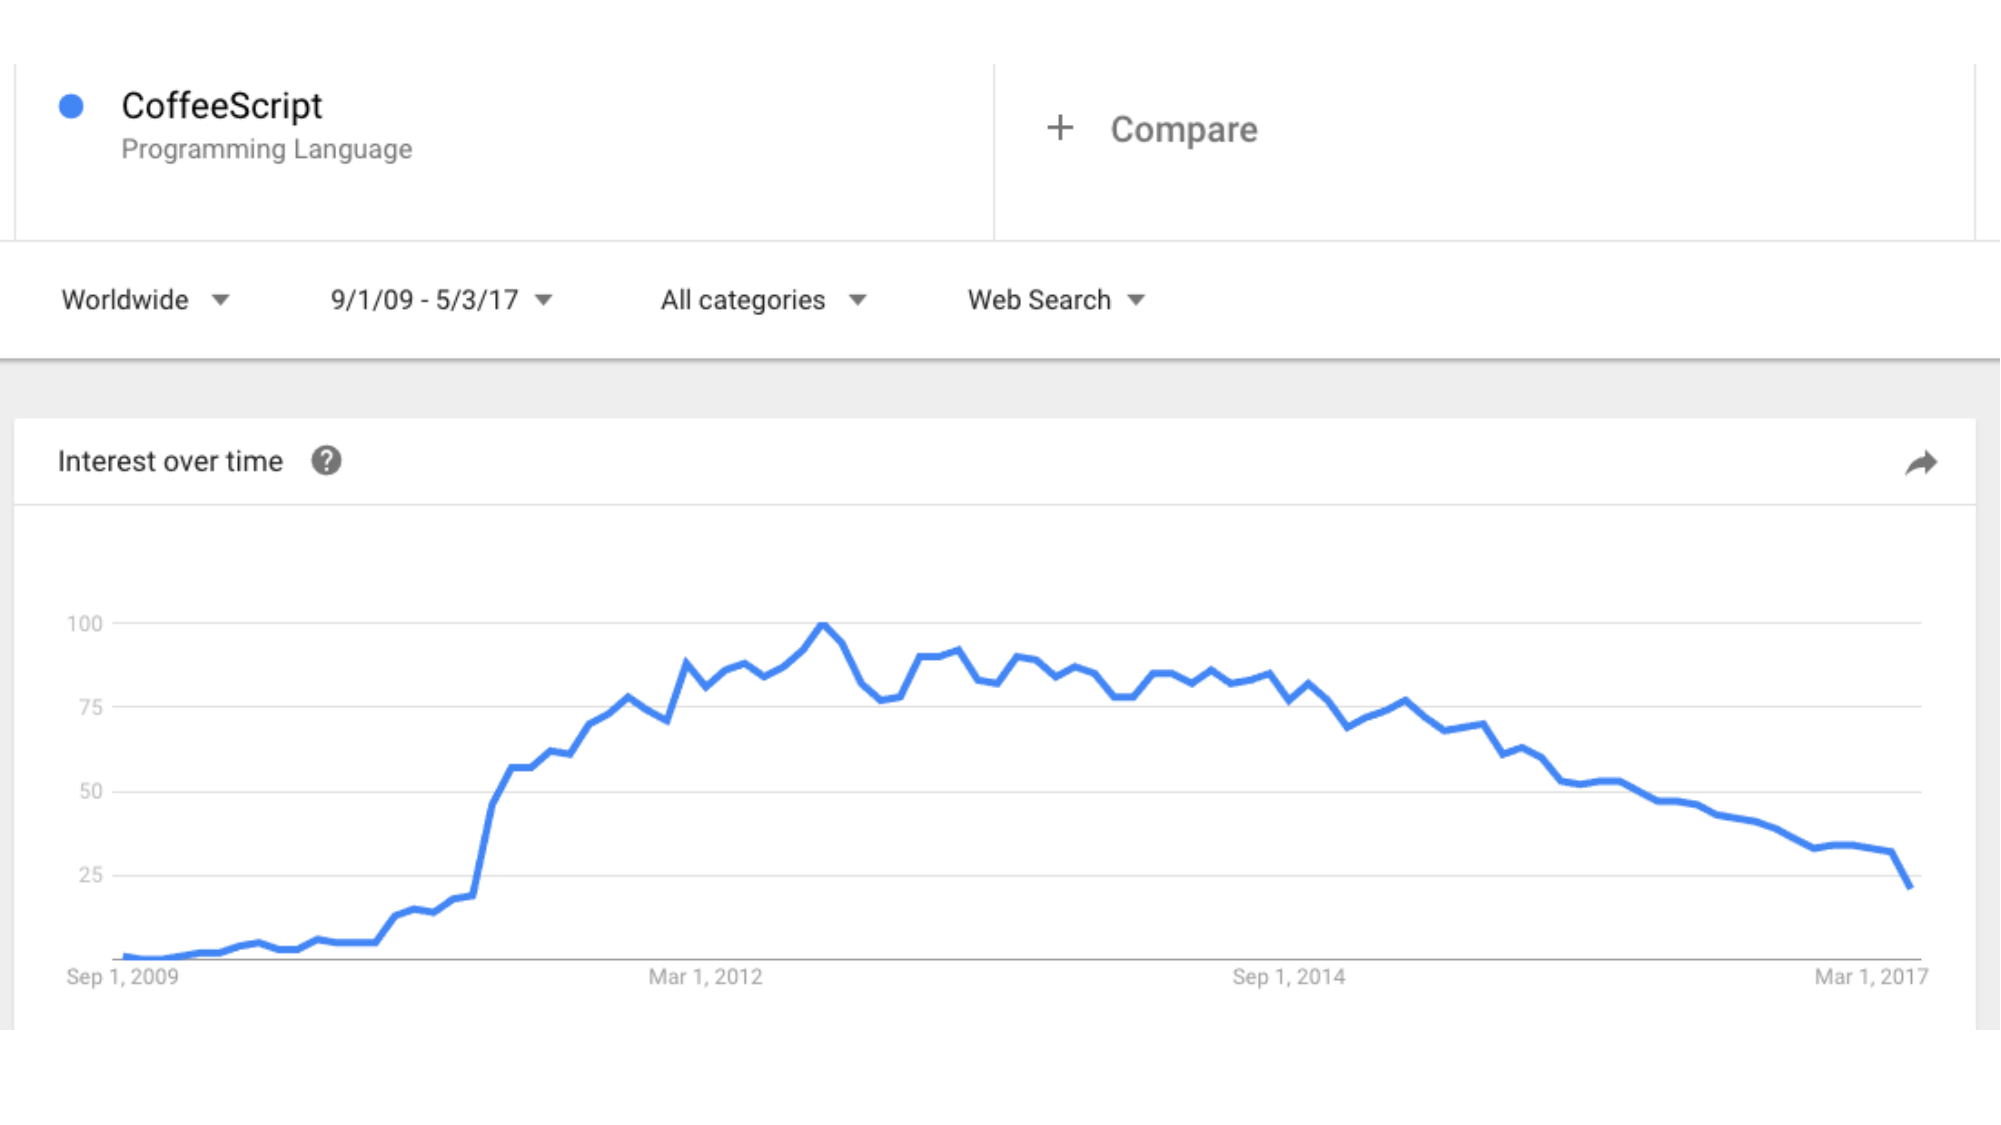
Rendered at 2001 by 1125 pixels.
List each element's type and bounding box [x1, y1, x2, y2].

picture [0, 64, 2000, 1030]
